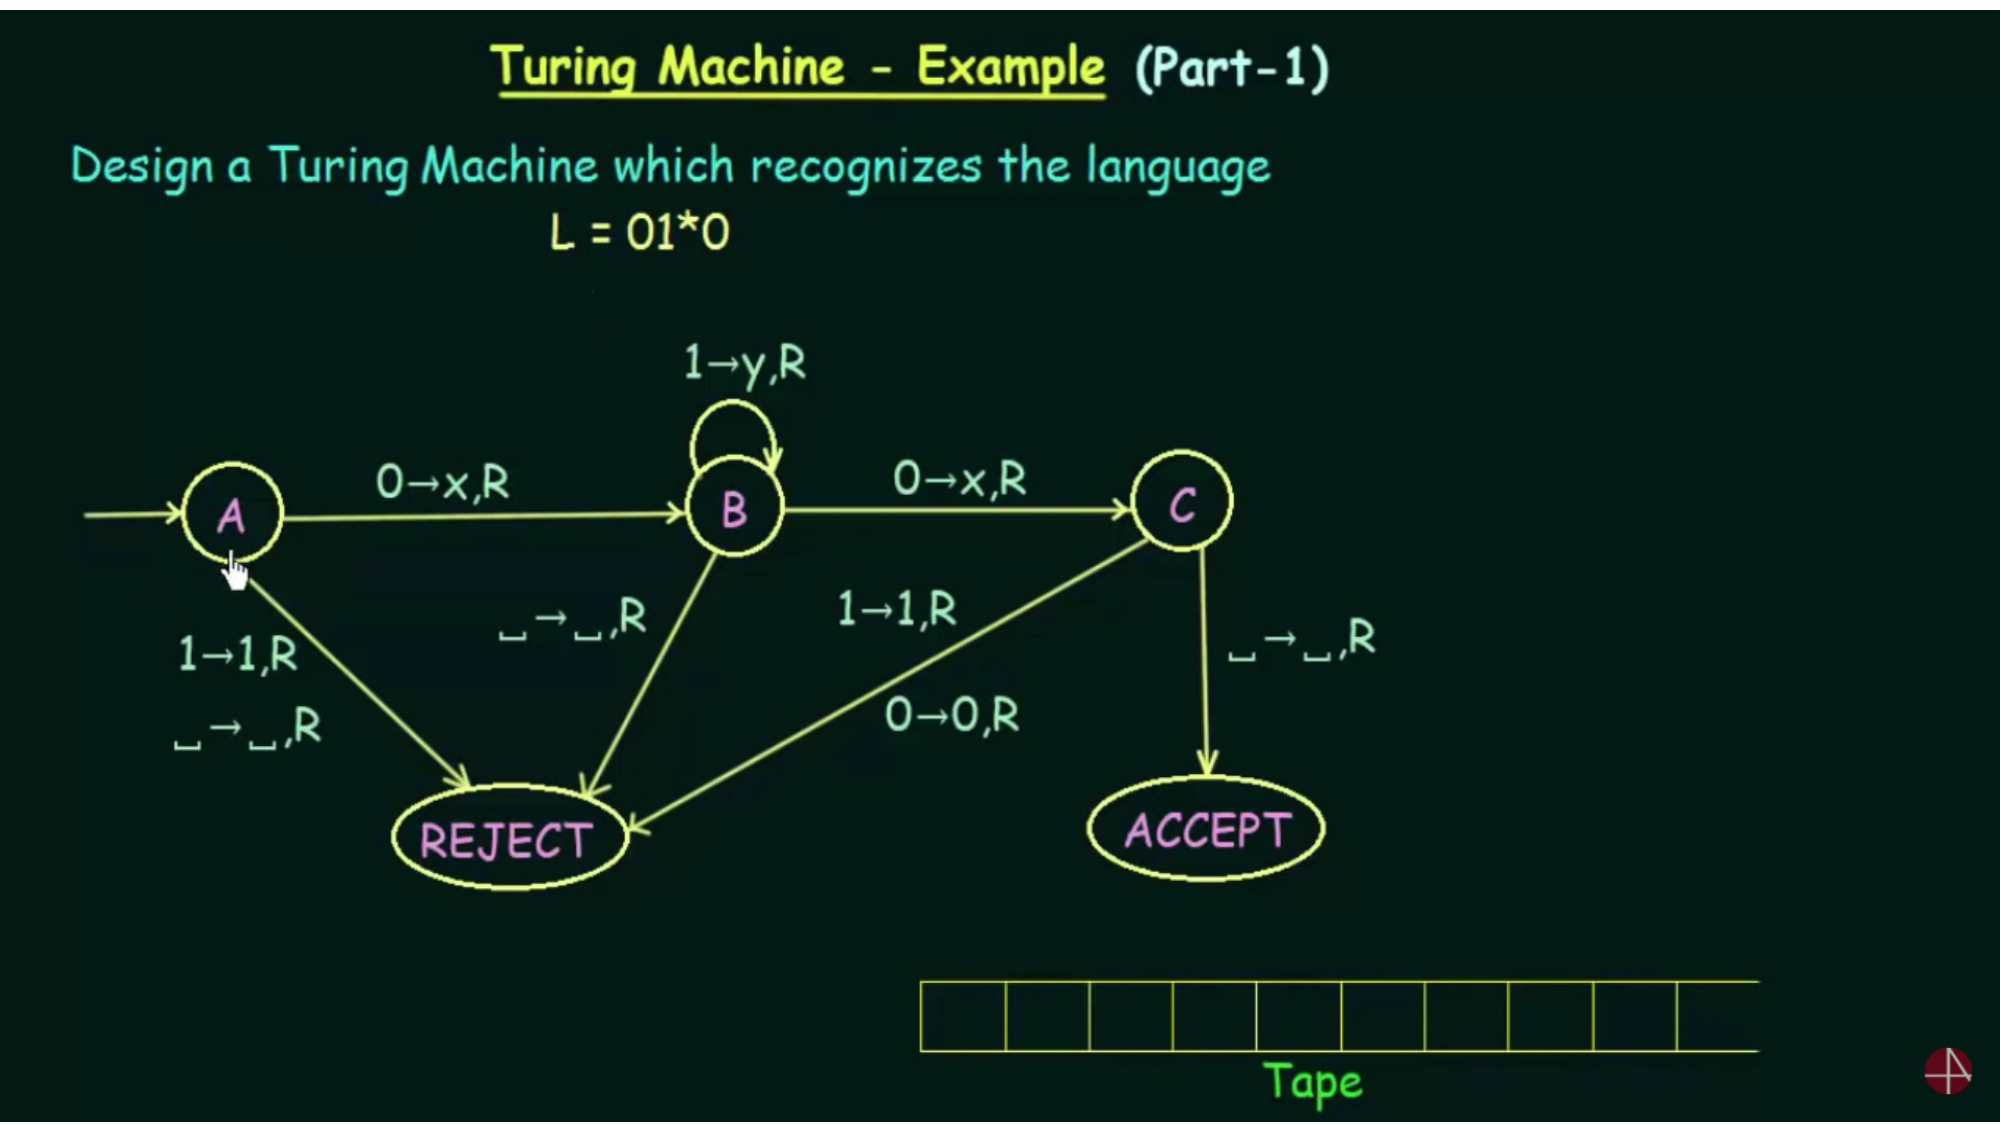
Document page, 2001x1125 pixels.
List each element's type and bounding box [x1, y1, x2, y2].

list [0, 10, 2000, 1122]
